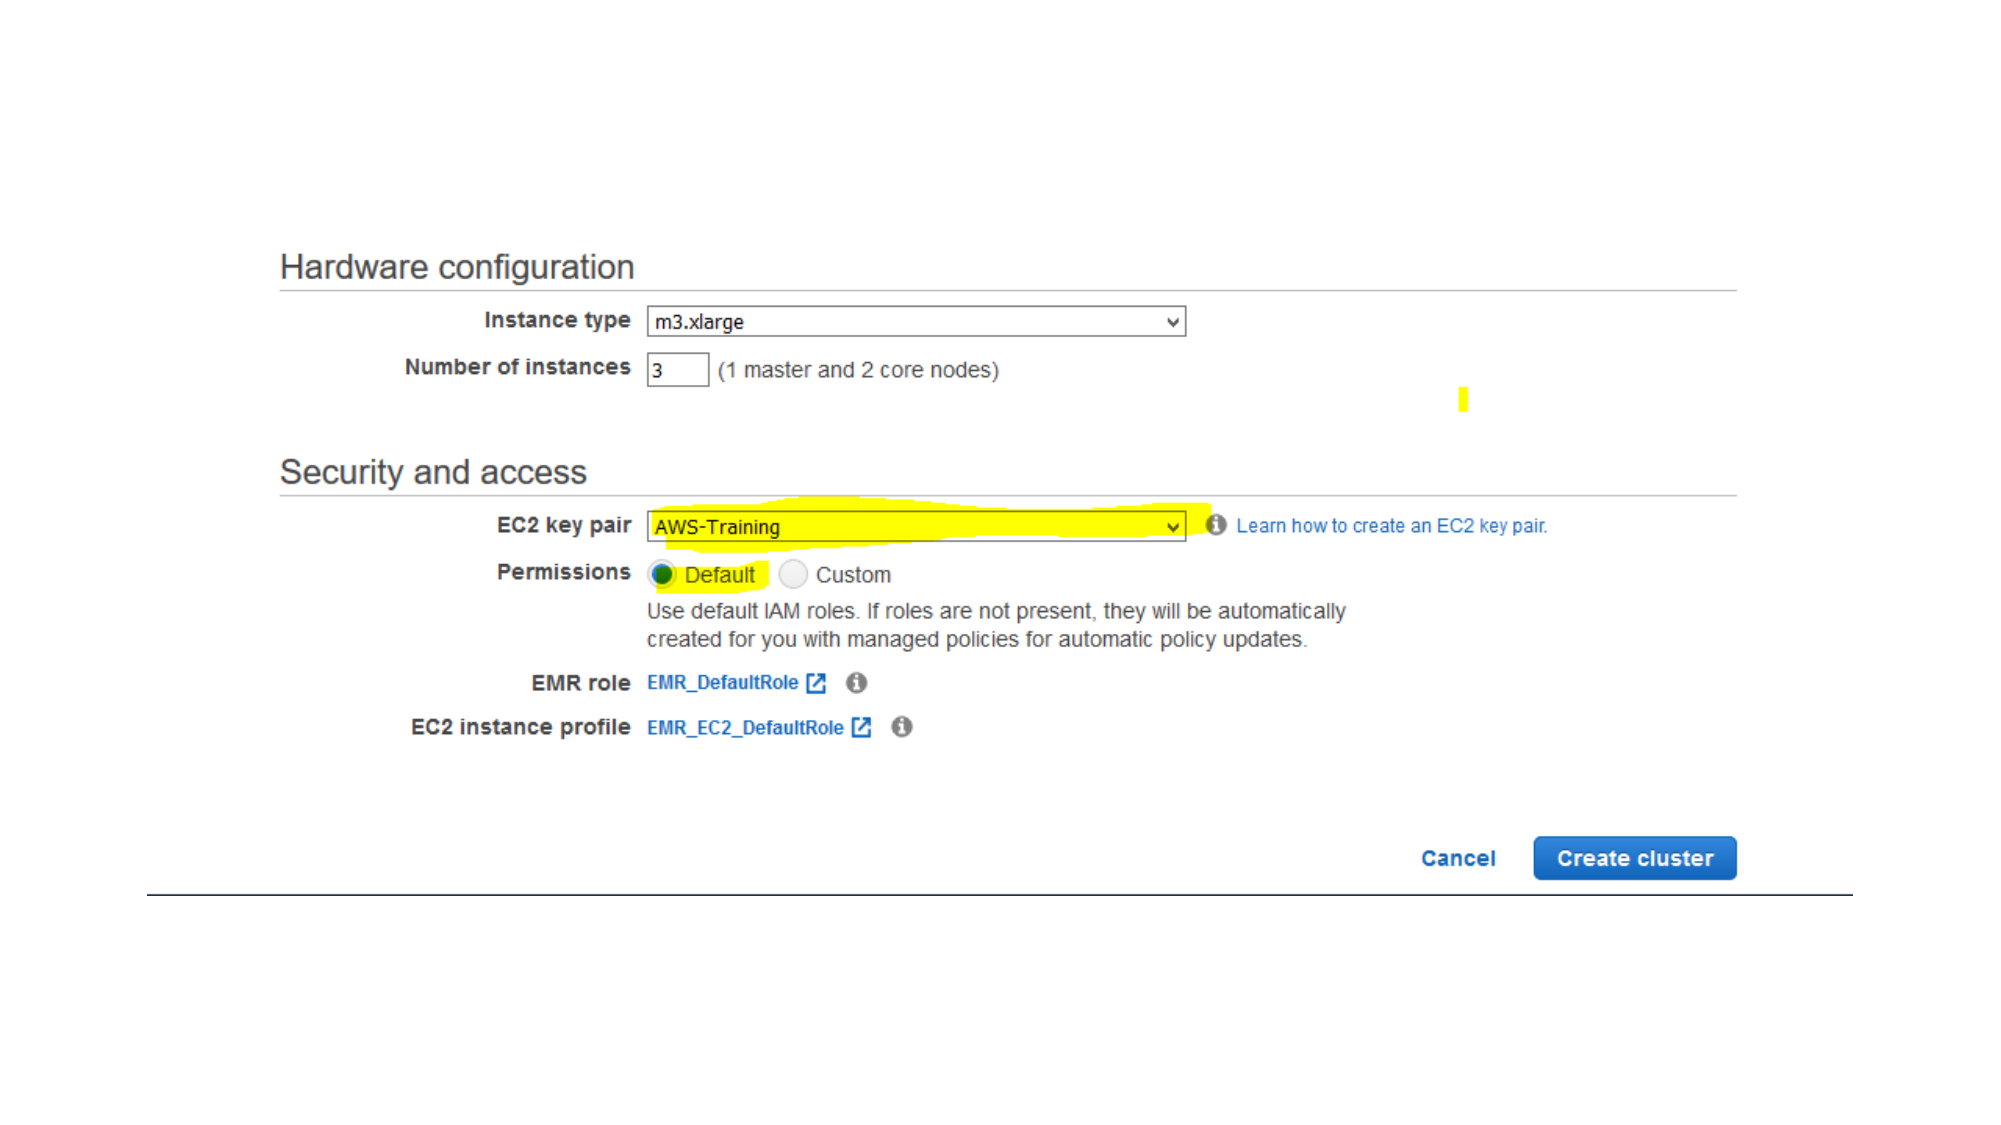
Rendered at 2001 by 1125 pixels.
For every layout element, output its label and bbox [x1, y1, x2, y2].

picture [147, 229, 1853, 896]
